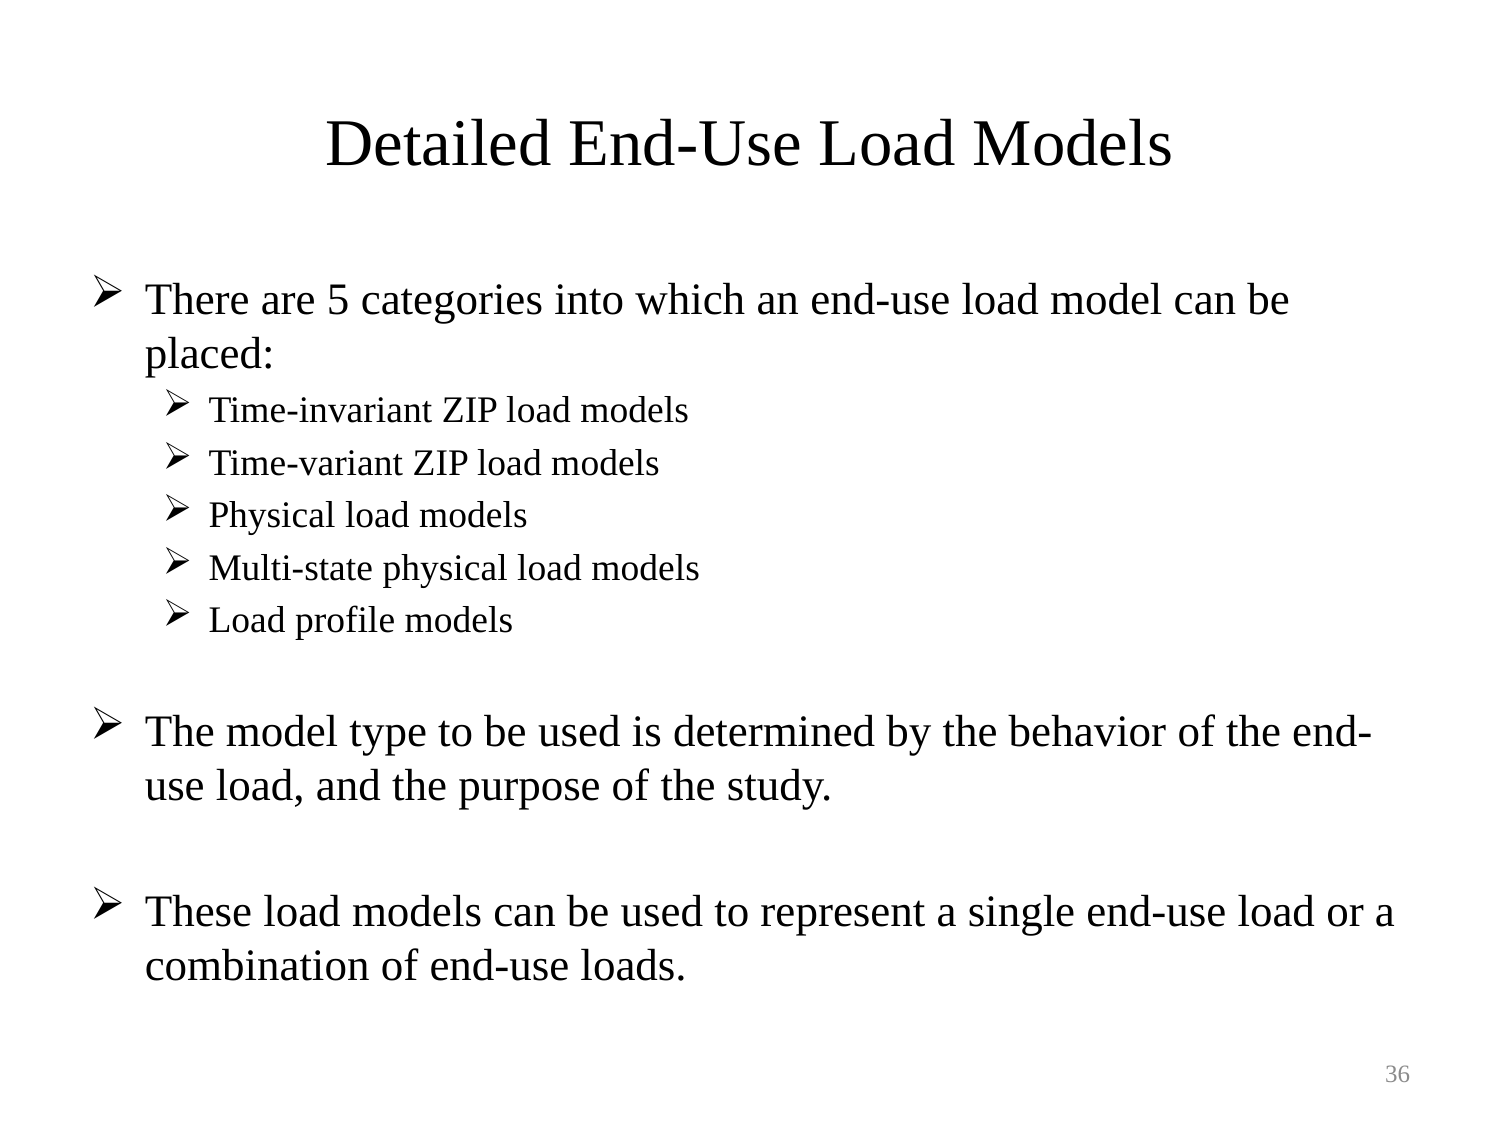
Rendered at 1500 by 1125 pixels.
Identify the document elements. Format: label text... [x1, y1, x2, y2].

list There are 5 categories into which an end-use load model can be placed: Time-invariant ZIP load models Time-variant ZIP load models Physical load models Multi-state physical load models Load profile models The model type to be used is determined by the behavior of the end-use load, and the purpose of the study. These load models can be used to represent a single end-use load or a combination of end-use loads. [75, 262, 1425, 1005]
title Detailed End-Use Load Models [75, 45, 1425, 233]
slide_number 36 [1074, 1042, 1425, 1103]
